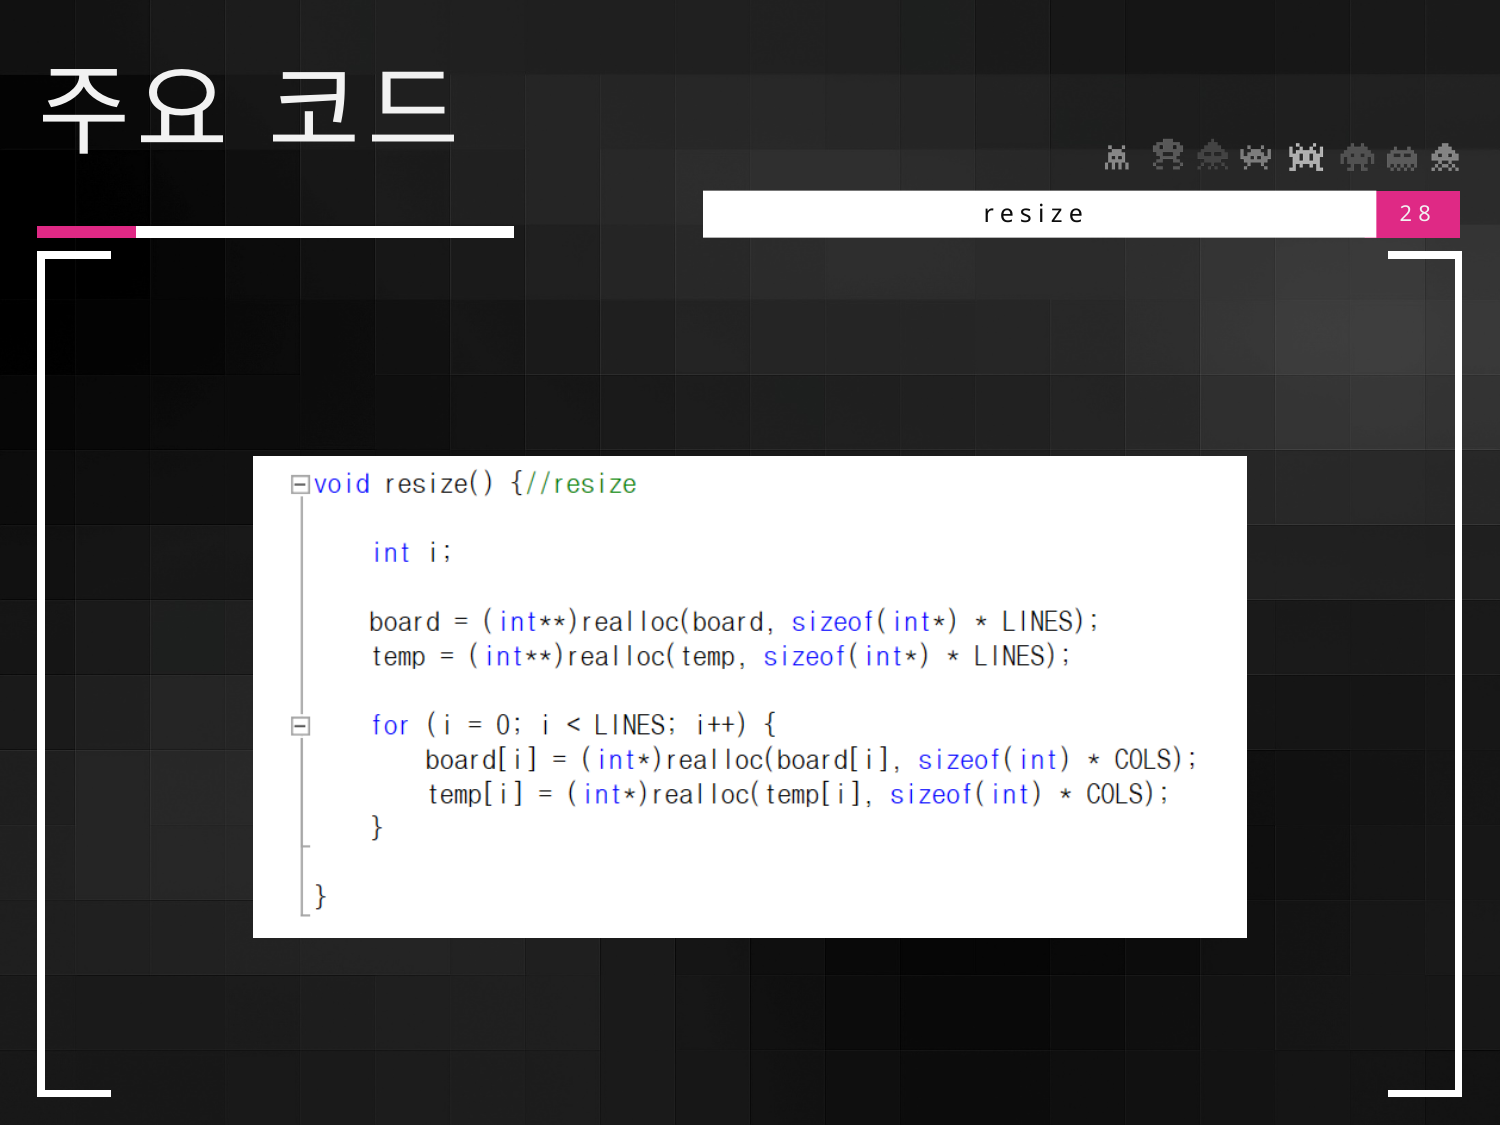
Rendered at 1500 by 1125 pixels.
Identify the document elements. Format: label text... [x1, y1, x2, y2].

list resize [703, 190, 1377, 238]
slide_number 28 [1377, 191, 1460, 238]
title 주요 코드 [38, 19, 524, 209]
picture [0, 0, 1500, 1125]
